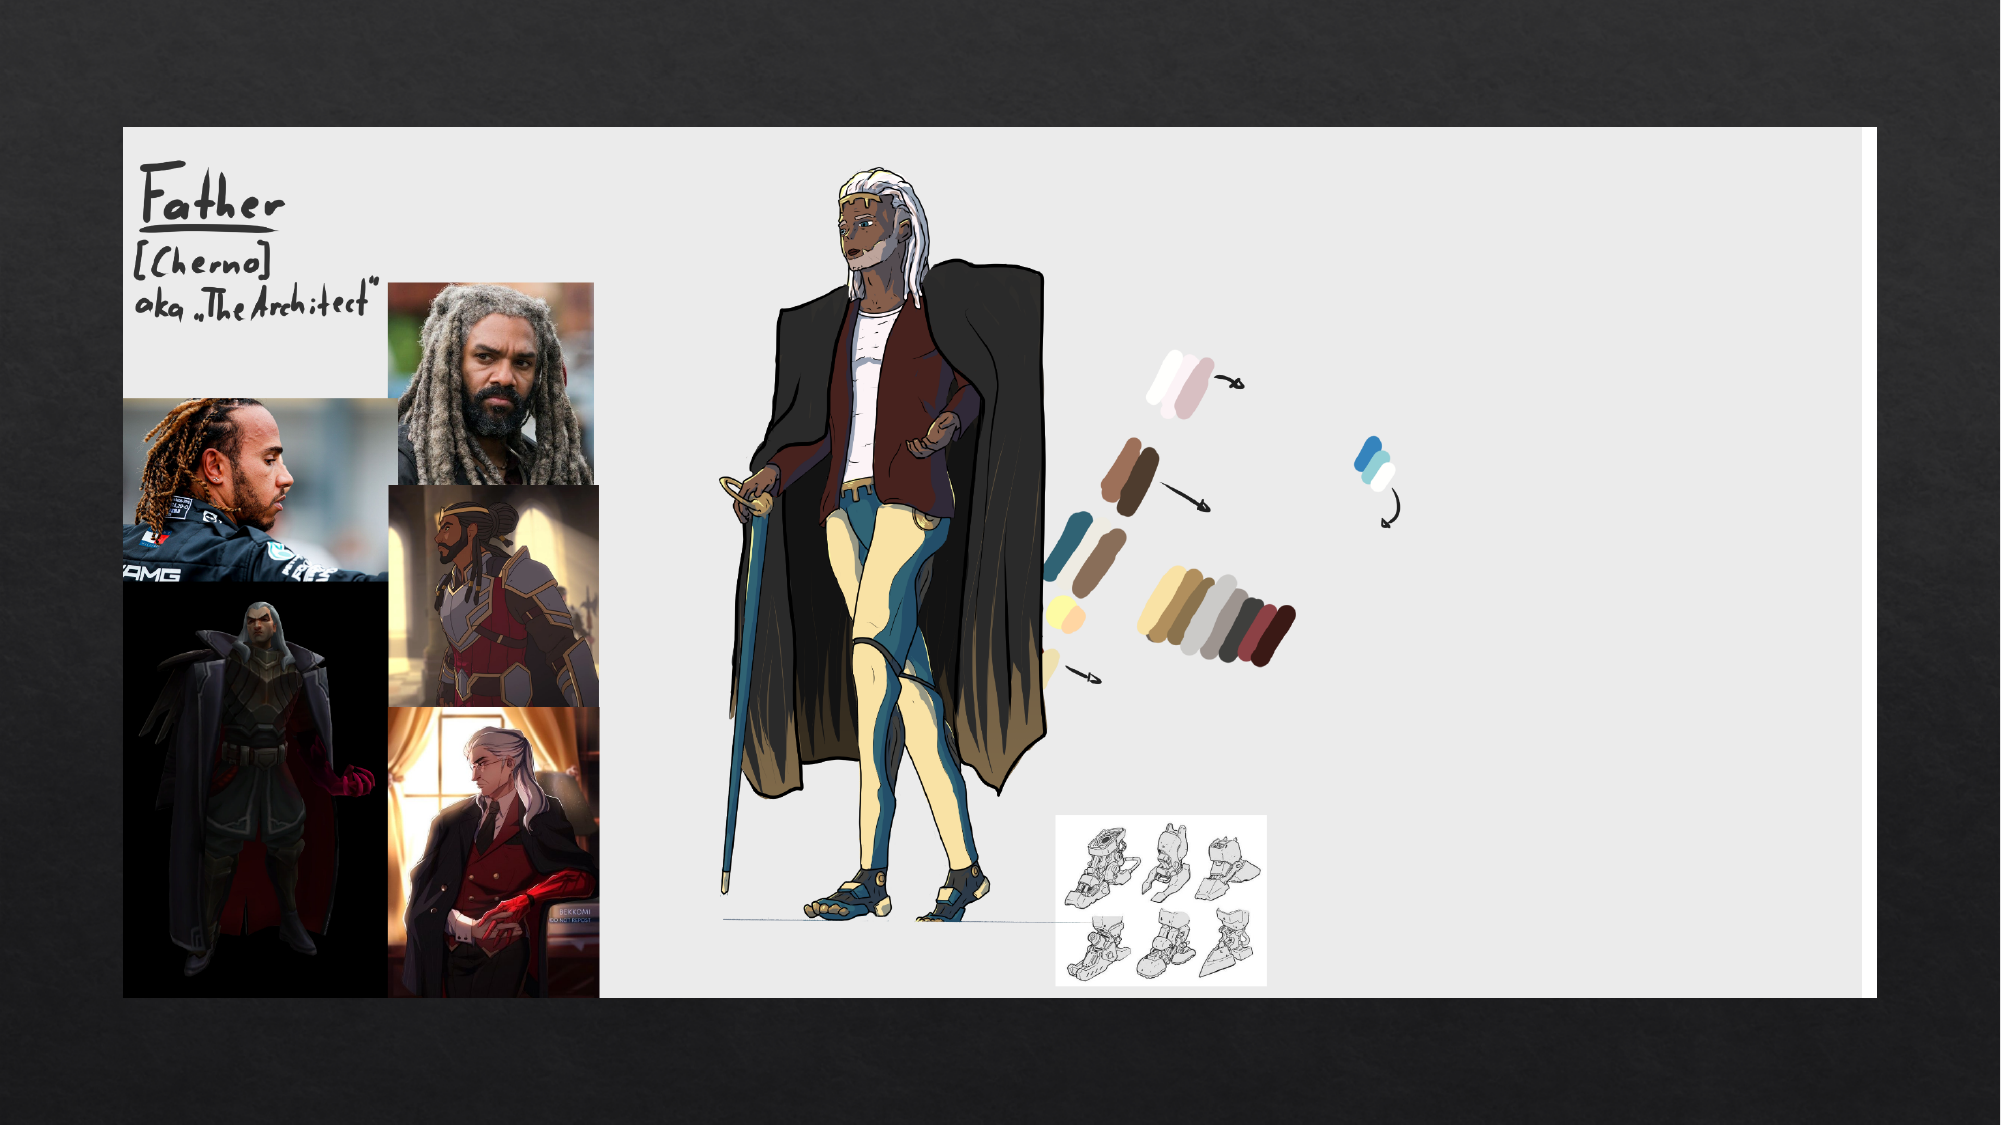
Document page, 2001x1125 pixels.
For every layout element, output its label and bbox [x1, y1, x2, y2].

picture [122, 127, 1878, 998]
